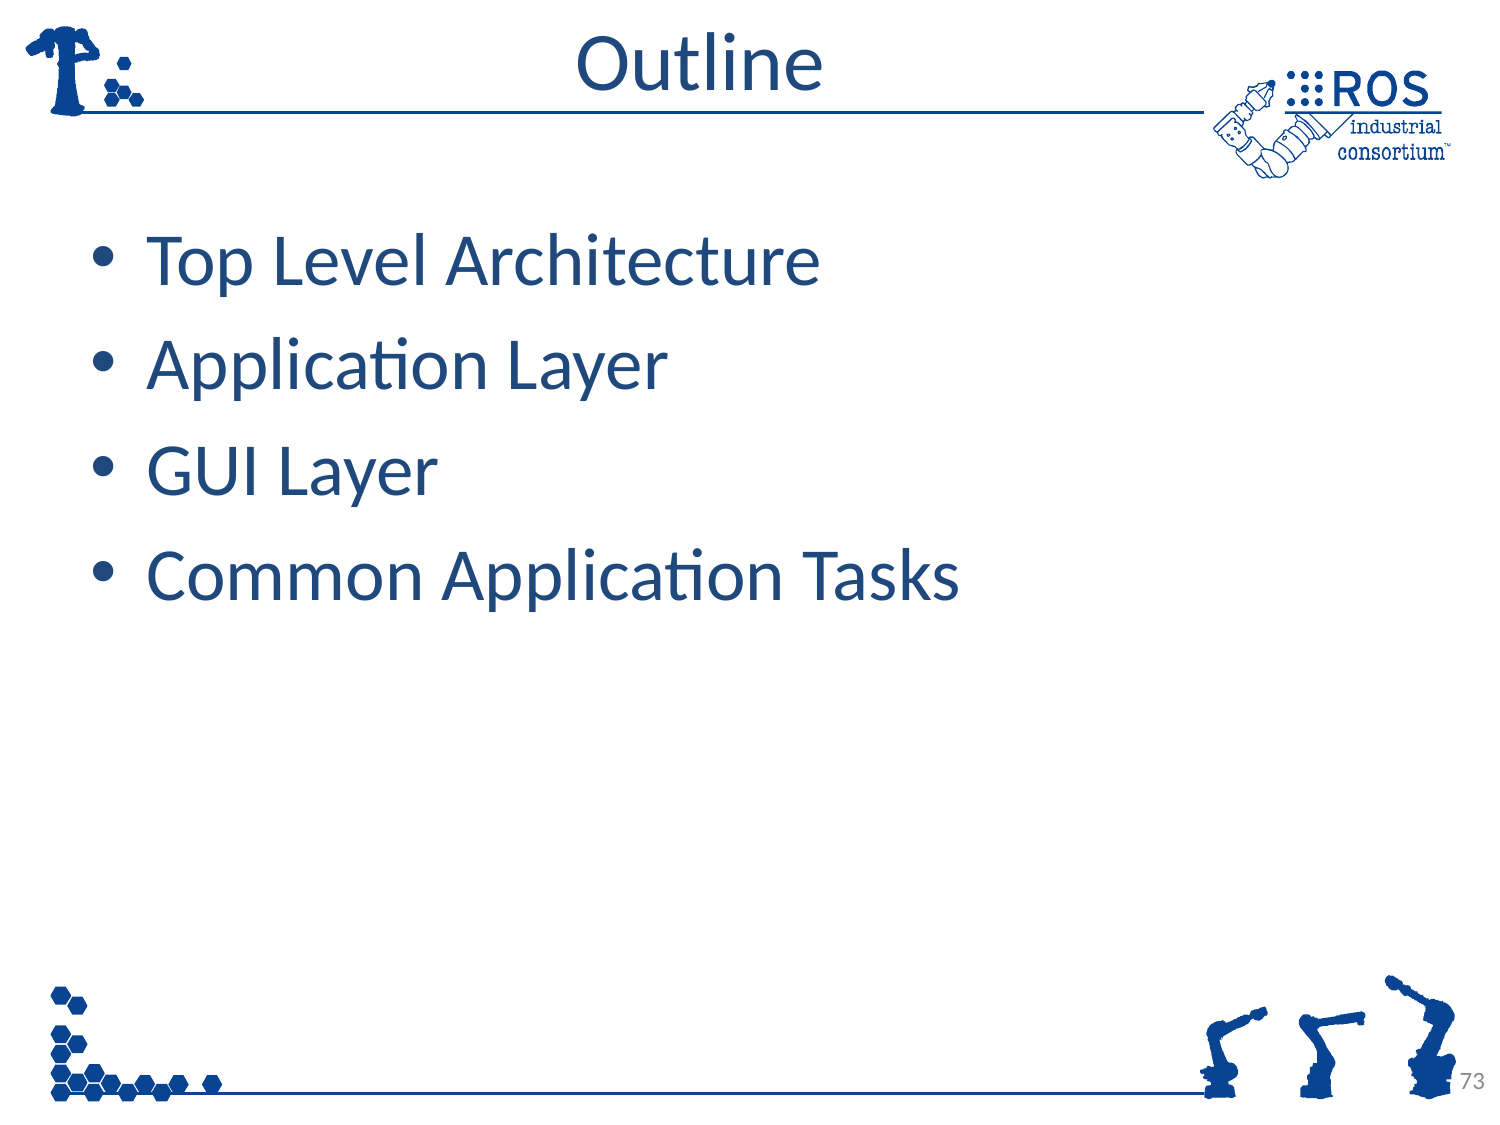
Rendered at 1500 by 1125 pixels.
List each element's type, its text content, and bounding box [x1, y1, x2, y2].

slide_number [99, 1025, 388, 1085]
list Top Level Architecture Application Layer GUI Layer Common Application Tasks [75, 202, 1425, 945]
slide_number 73 [1149, 1050, 1500, 1110]
title Outline [150, 0, 1250, 113]
